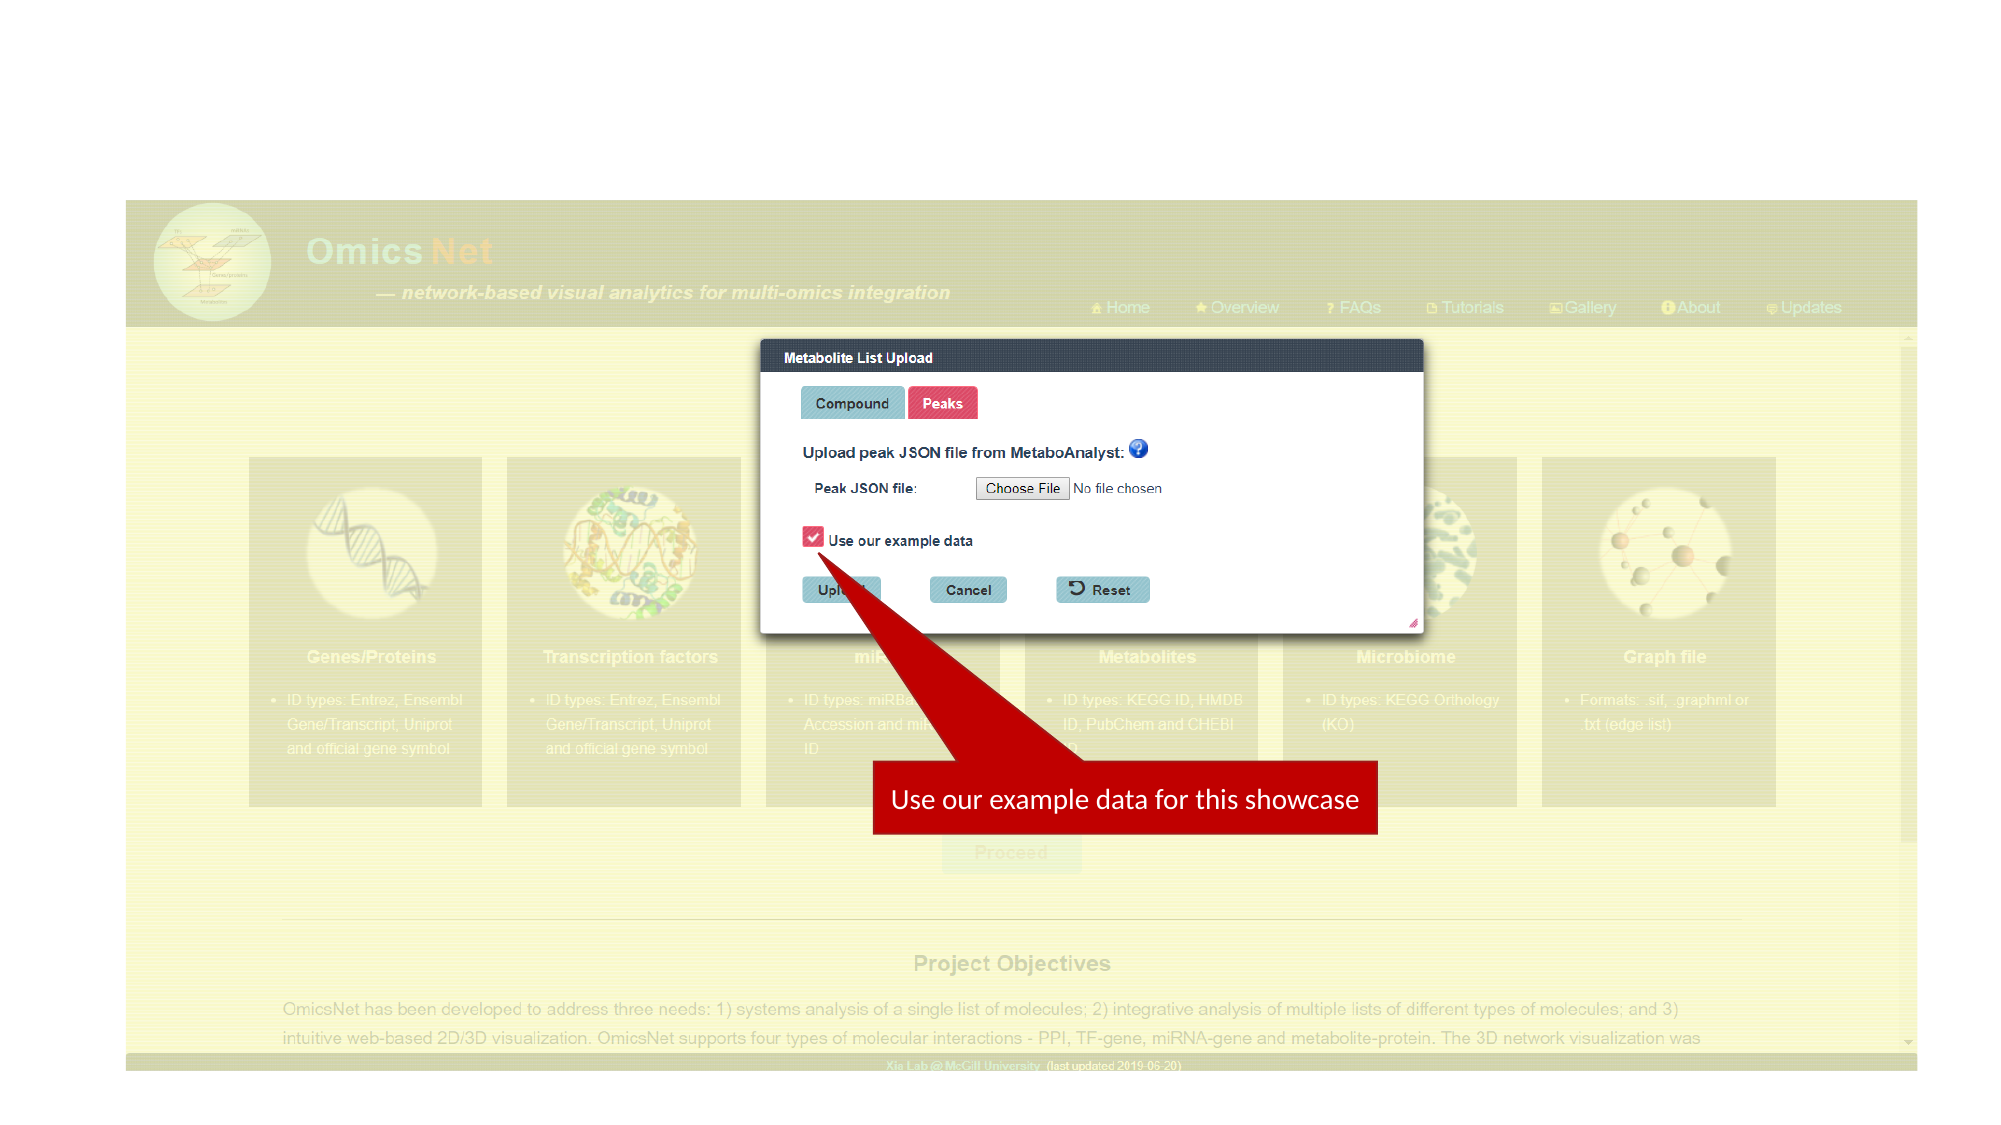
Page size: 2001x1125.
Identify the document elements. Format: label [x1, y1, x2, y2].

list [125, 199, 1918, 1071]
